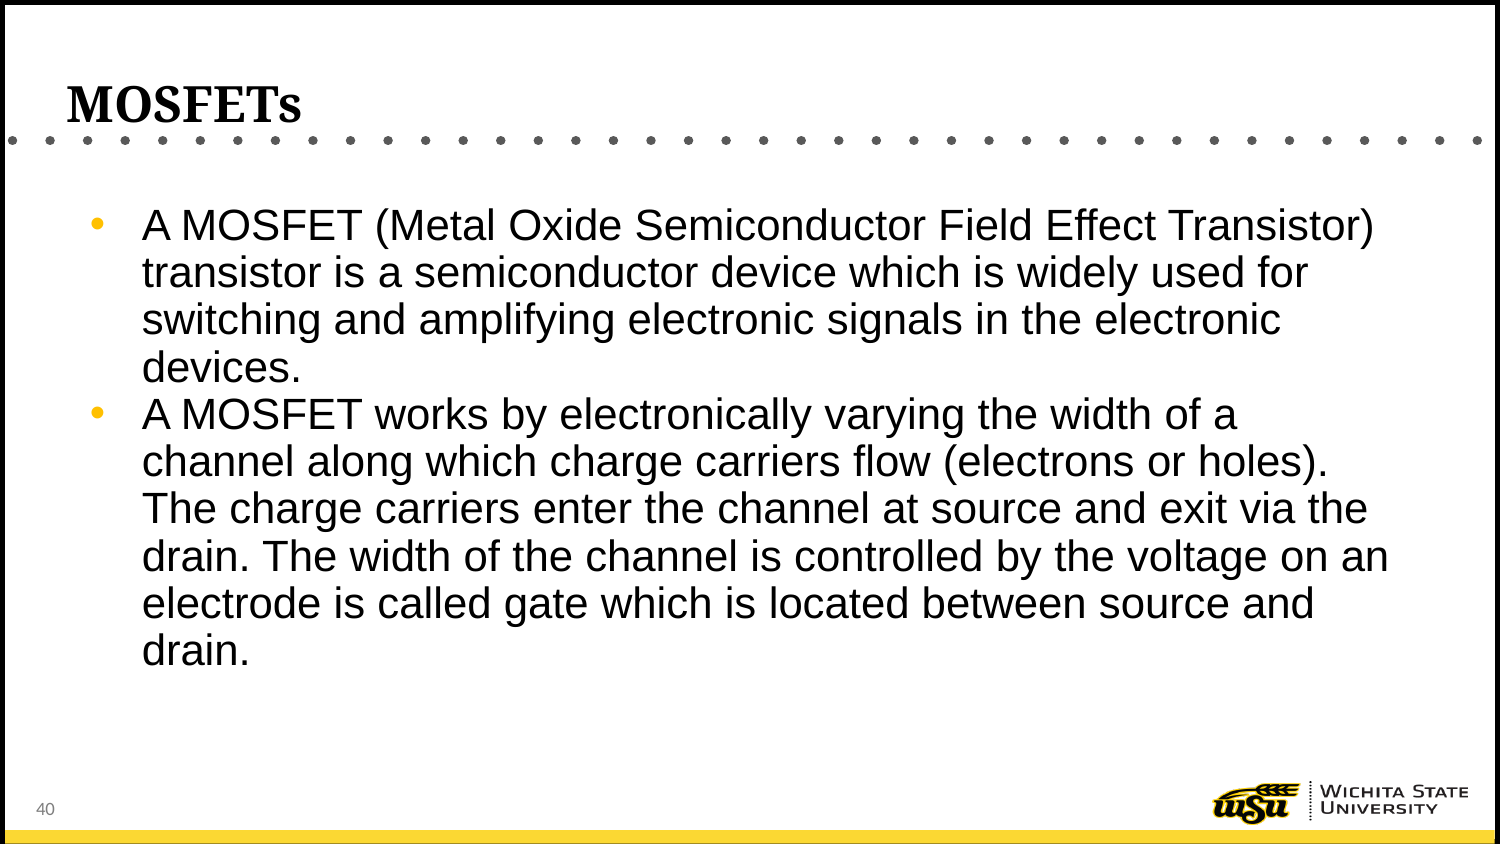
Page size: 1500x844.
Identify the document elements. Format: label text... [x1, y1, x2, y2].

picture [1212, 781, 1468, 825]
title MOSFETs [55, 33, 1450, 138]
list A MOSFET (Metal Oxide Semiconductor Field Effect Transistor) transistor is a semiconductor device which is widely used for switching and amplifying electronic signals in the electronic devices. A MOSFET works by electronically varying the width of a channel along which charge carriers flow (electrons or holes). The charge carriers enter the channel at source and exit via the drain. The width of the channel is controlled by the voltage on an electrode is called gate which is located between source and drain. [55, 196, 1406, 754]
